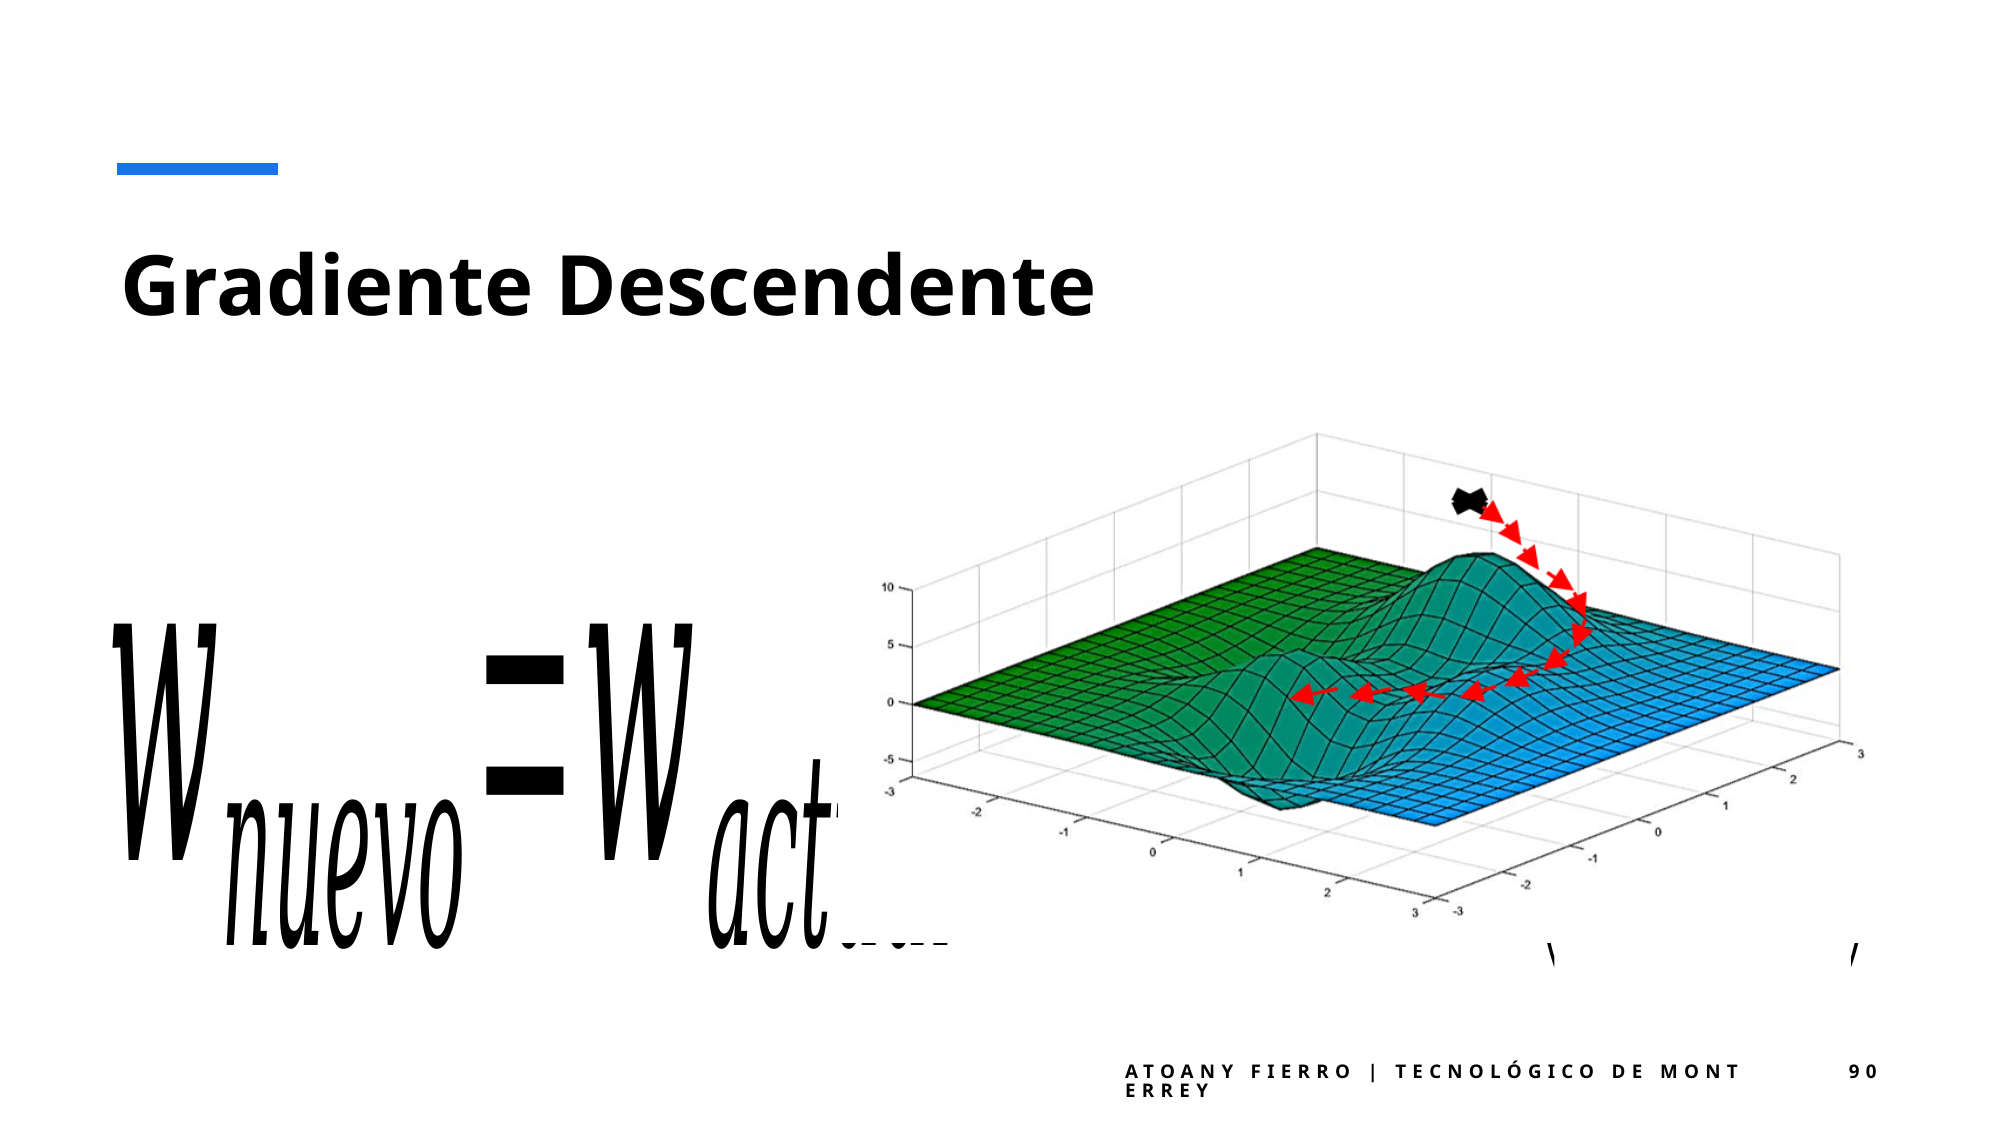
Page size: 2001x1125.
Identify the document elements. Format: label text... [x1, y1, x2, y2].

picture [838, 404, 1914, 943]
footer Atoany Fierro | Tecnológico de Monterrey [1110, 1042, 1772, 1103]
slide_number 90 [1772, 1042, 1892, 1103]
title Gradiente Descendente [105, 224, 1892, 405]
